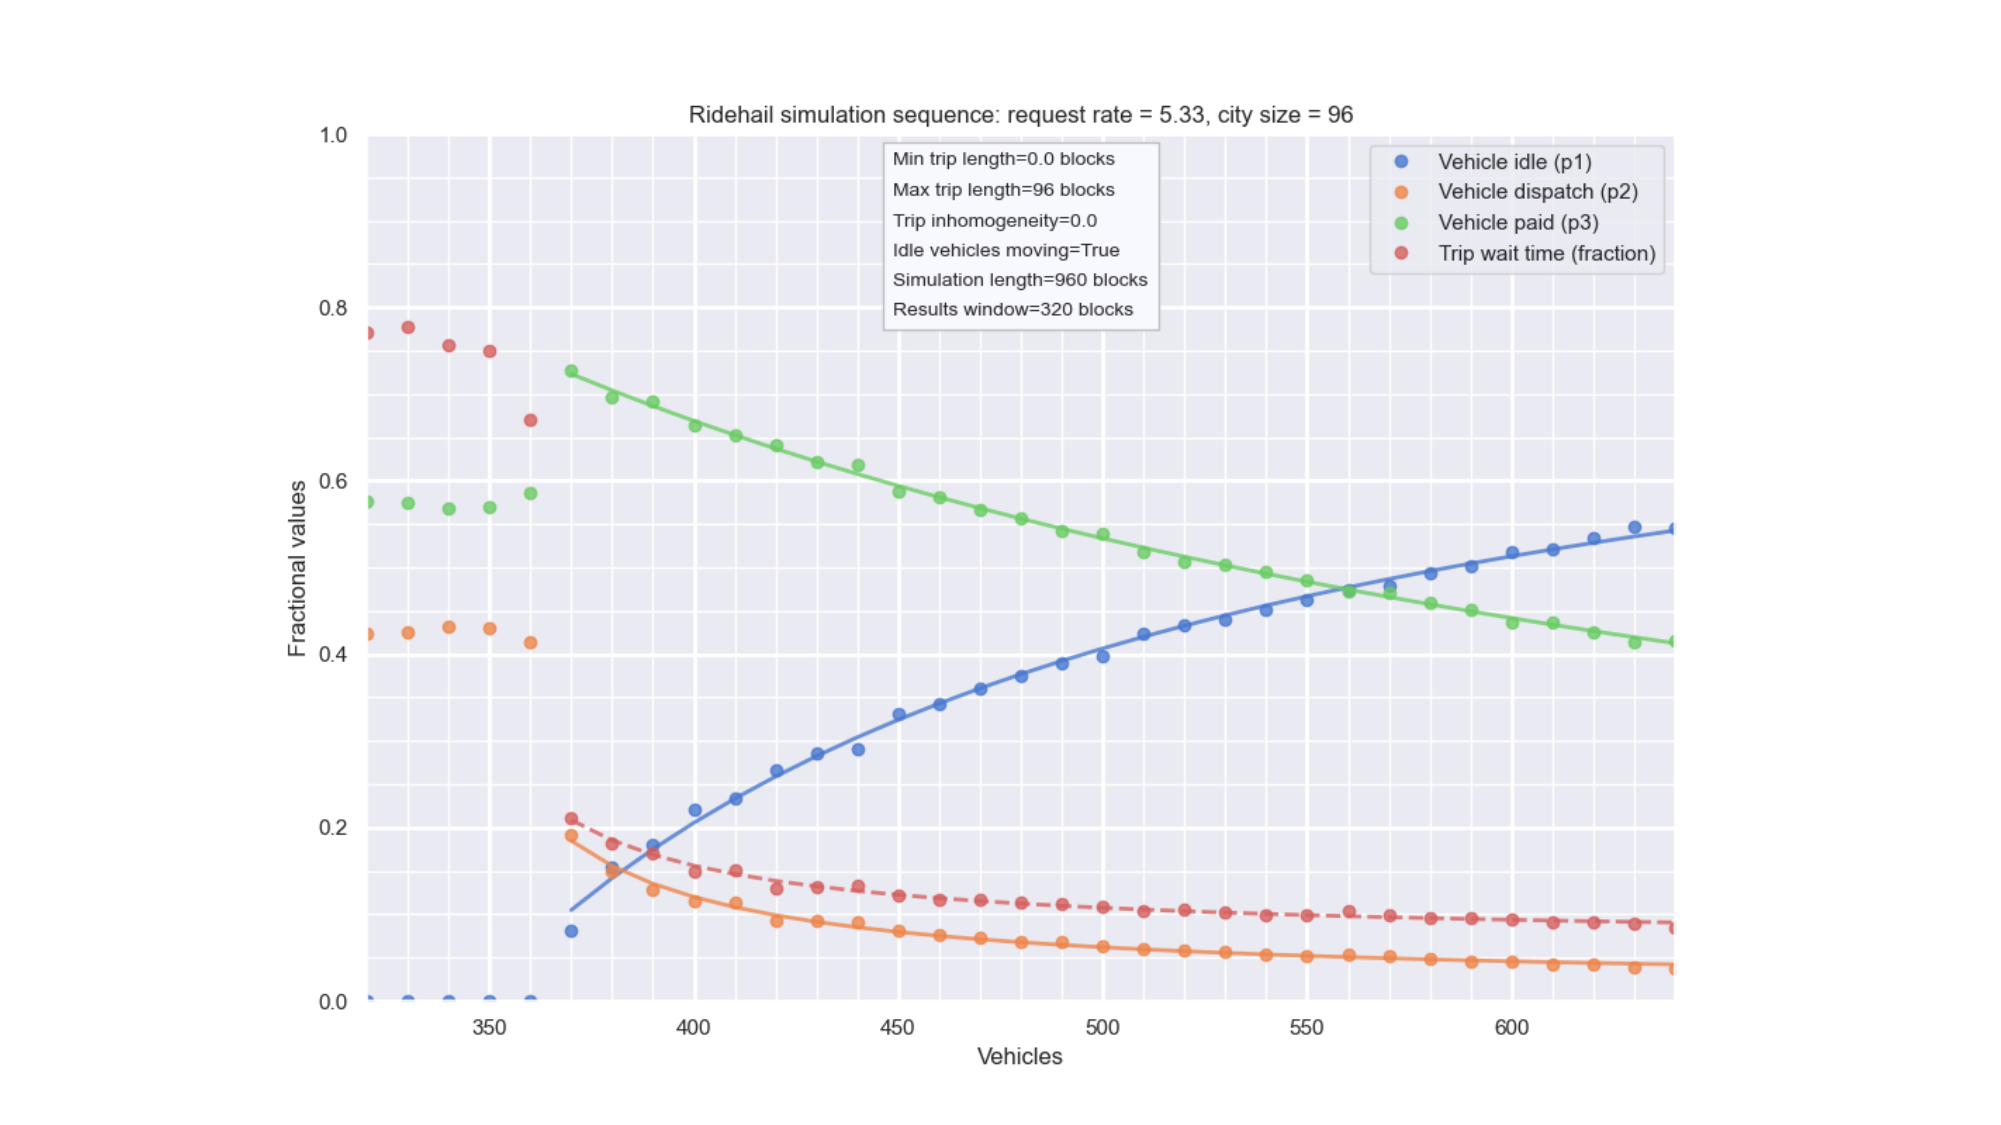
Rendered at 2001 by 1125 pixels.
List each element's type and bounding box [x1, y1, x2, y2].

picture [156, 0, 1844, 1125]
